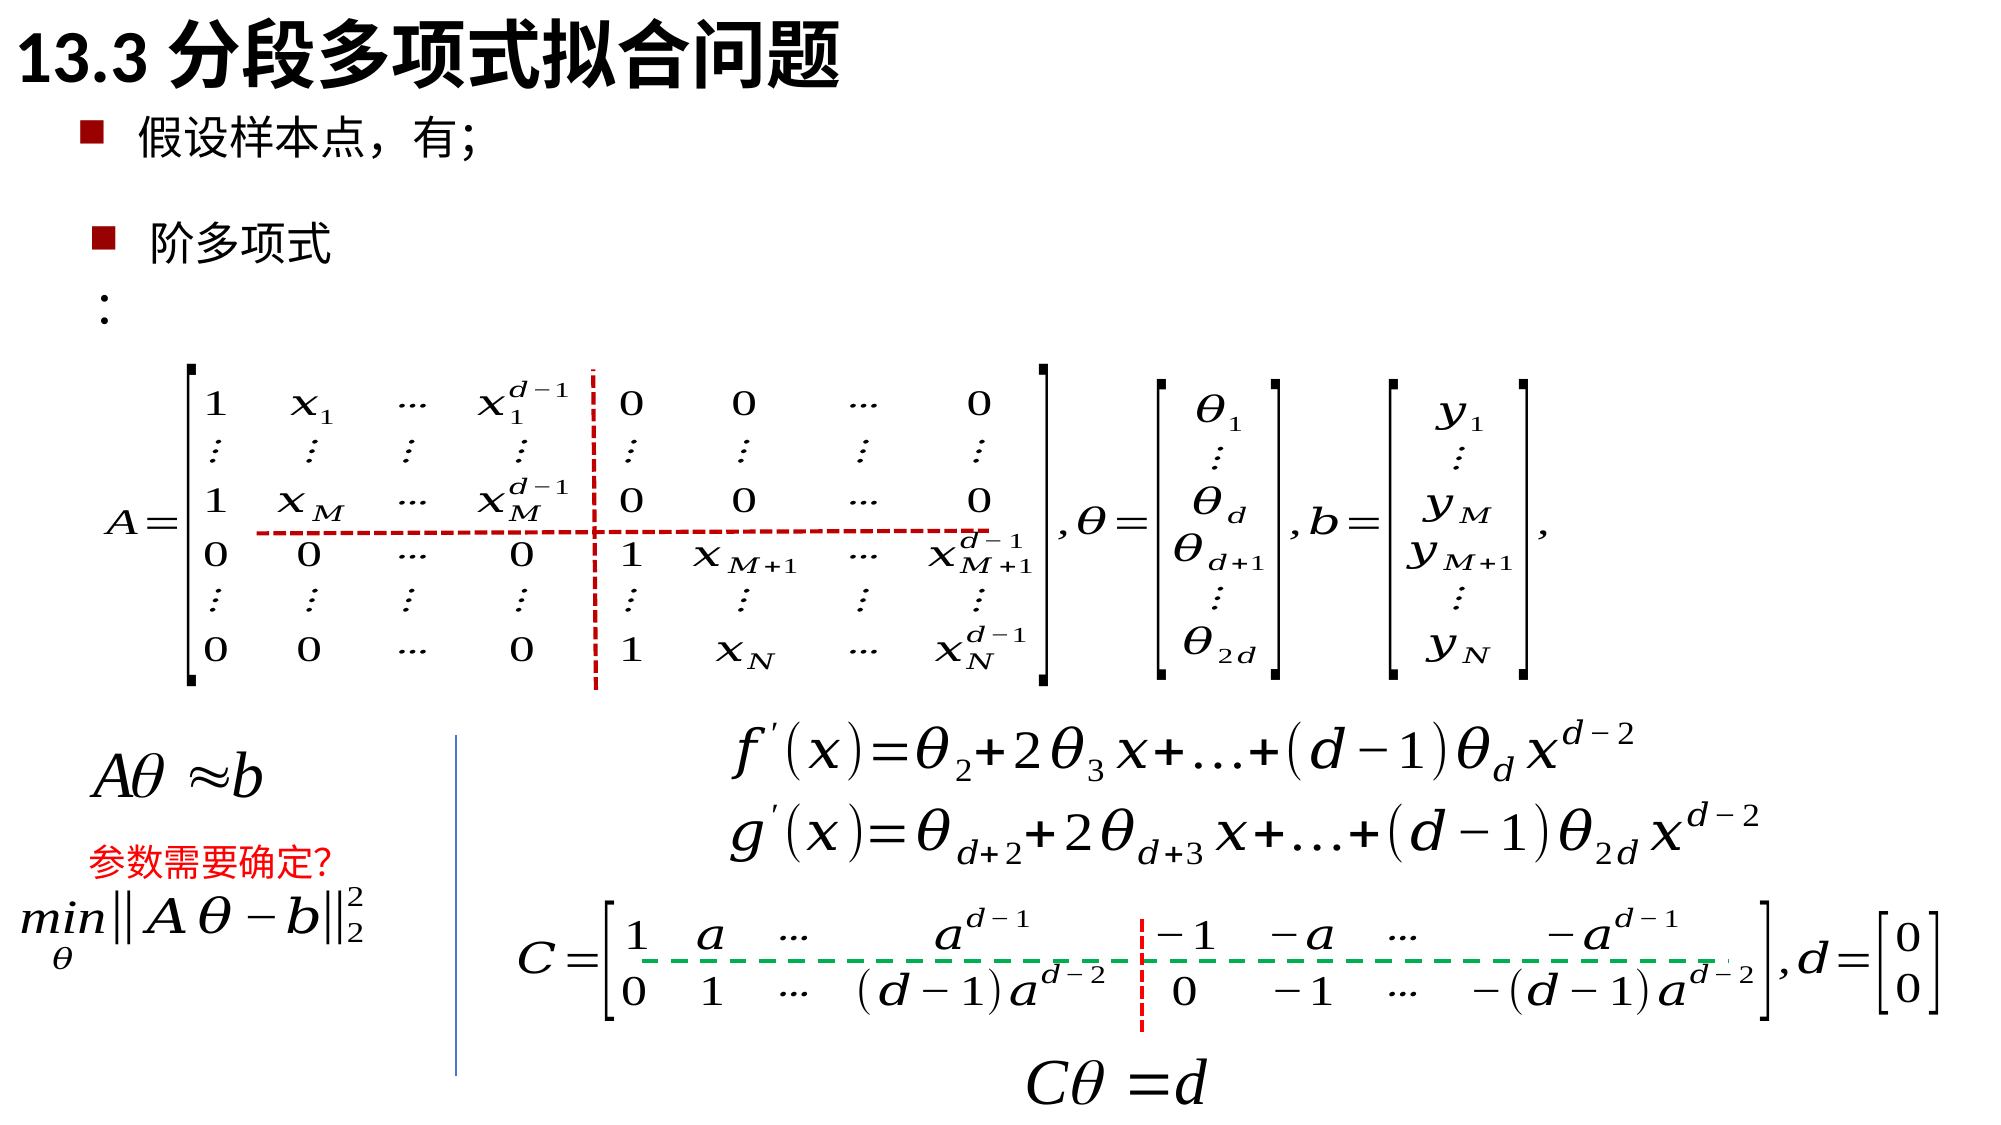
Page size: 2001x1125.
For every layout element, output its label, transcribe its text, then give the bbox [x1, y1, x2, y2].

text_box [1016, 1043, 1226, 1122]
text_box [597, 530, 990, 534]
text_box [77, 736, 277, 815]
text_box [592, 368, 597, 691]
text_box 13.3分段多项式拟合问题 [0, 0, 1246, 125]
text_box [256, 530, 592, 534]
